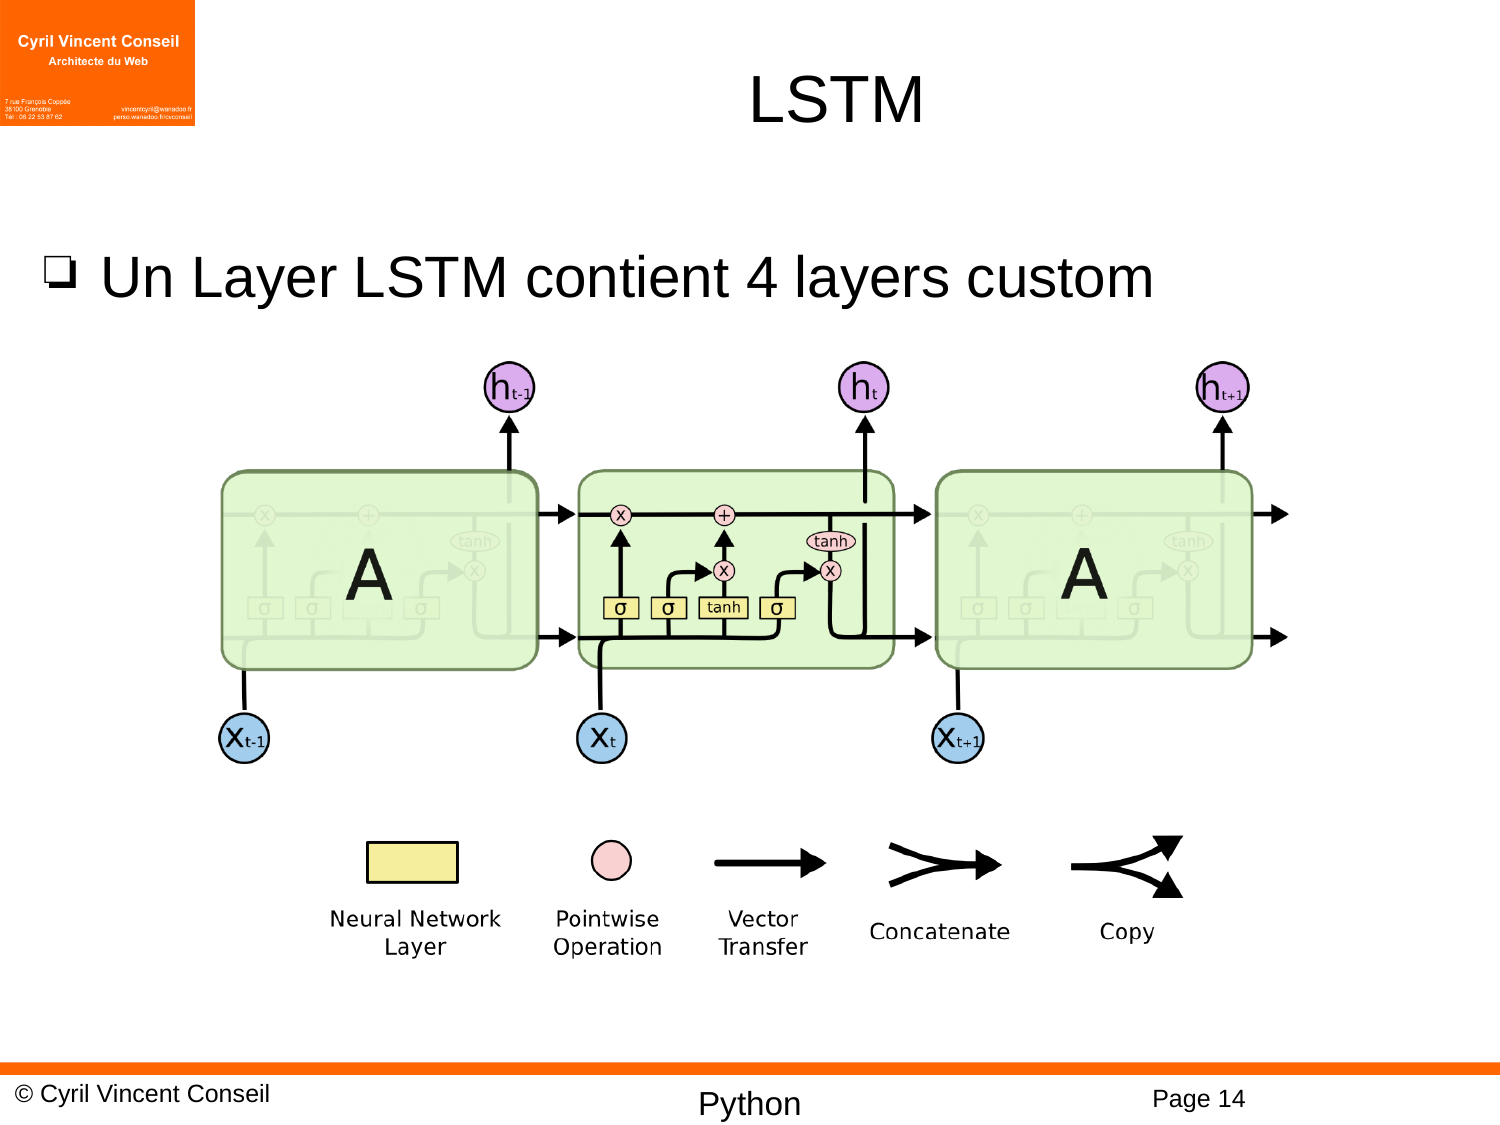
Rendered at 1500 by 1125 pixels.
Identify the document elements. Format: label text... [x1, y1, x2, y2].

picture [218, 360, 1290, 764]
list Un Layer LSTM contient 4 layers custom [29, 231, 1468, 1059]
picture [0, 0, 195, 126]
picture [307, 805, 1200, 972]
title LSTM [194, 2, 1480, 190]
